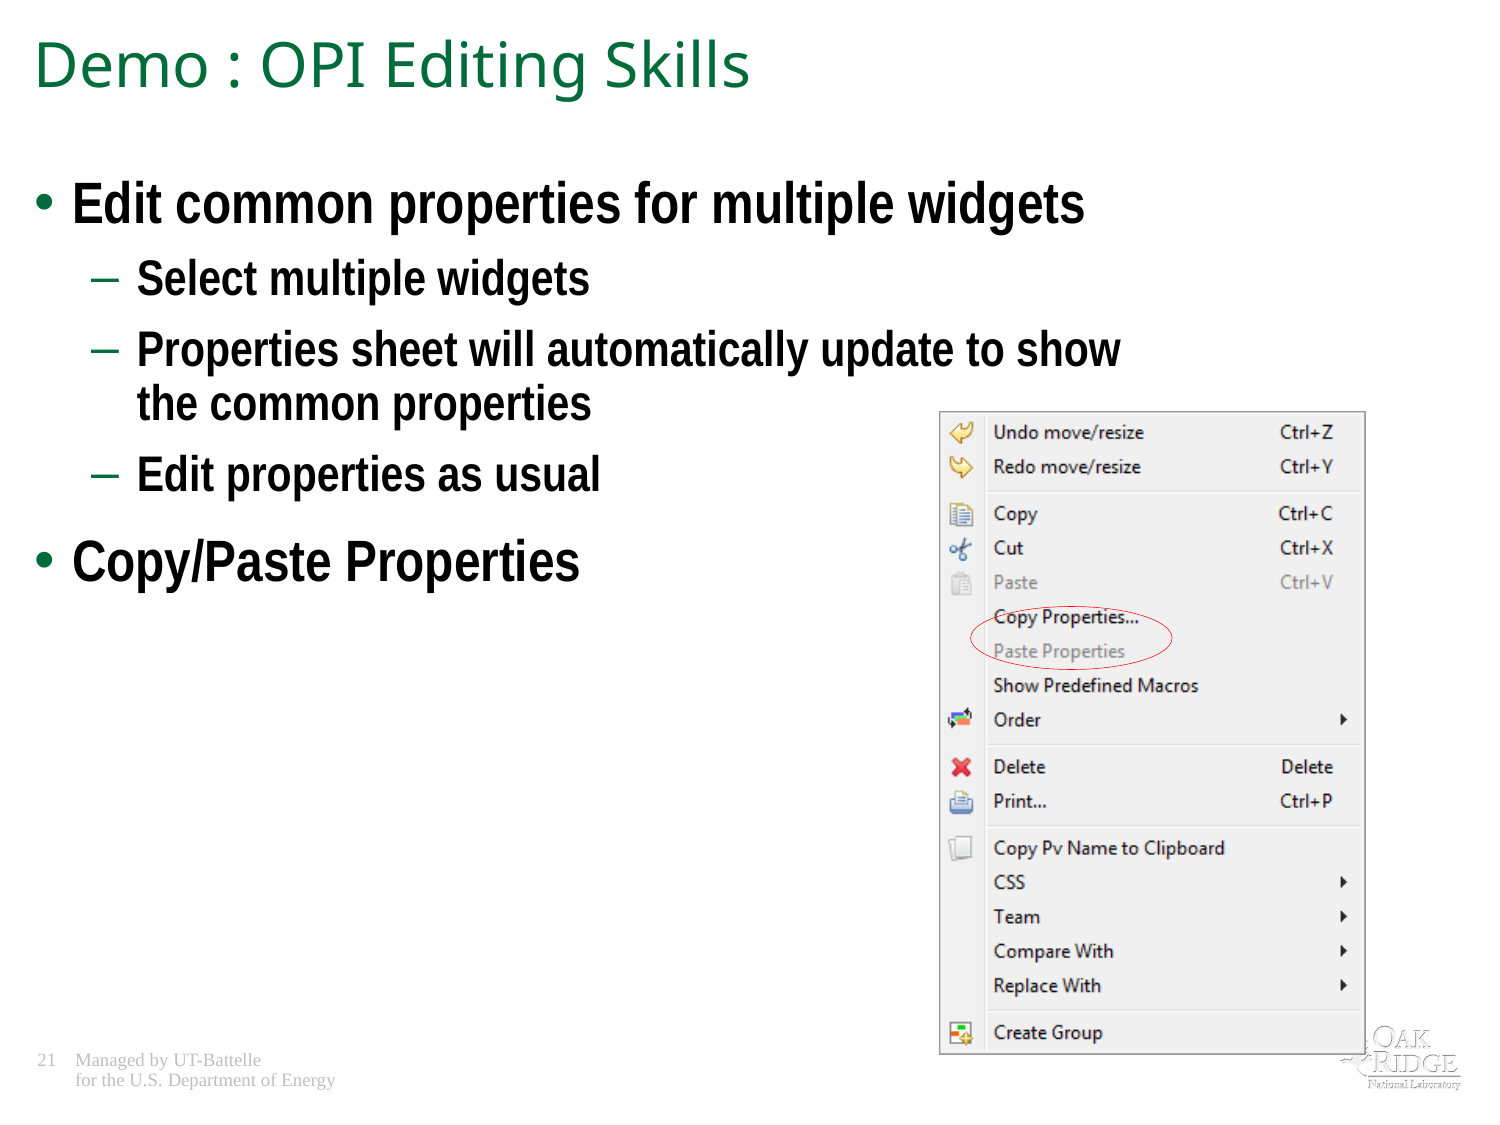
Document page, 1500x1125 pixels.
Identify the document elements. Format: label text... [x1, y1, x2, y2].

picture [938, 410, 1472, 1095]
list Edit common properties for multiple widgets Select multiple widgets Properties sheet will automatically update to show the common properties Edit properties as usual Copy/Paste Properties [19, 165, 1147, 771]
title Demo : OPI Editing Skills [18, 29, 1369, 109]
